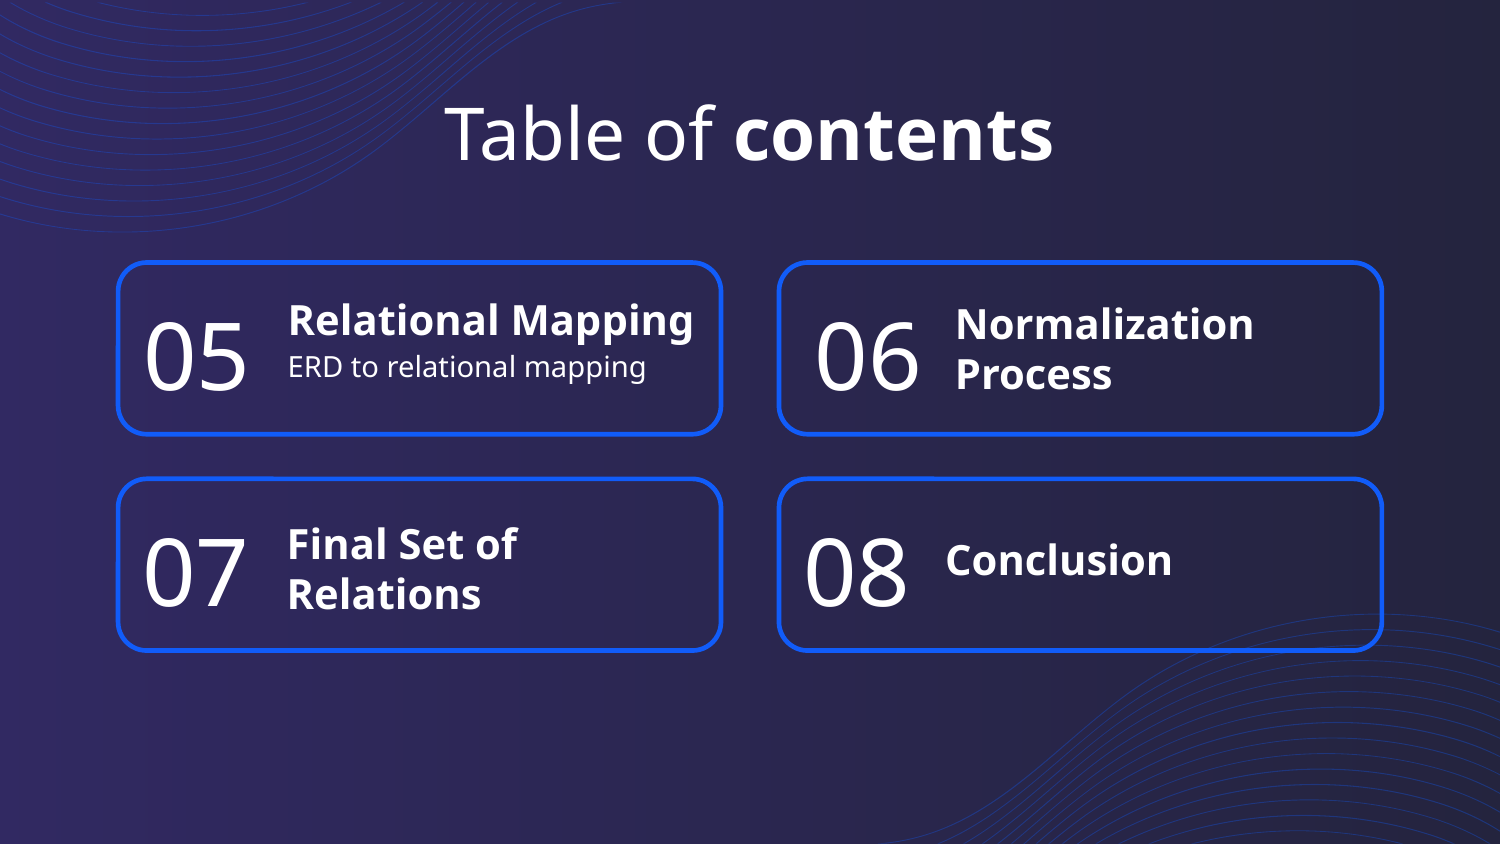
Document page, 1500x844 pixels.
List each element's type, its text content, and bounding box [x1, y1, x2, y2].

title Normalization Process [957, 282, 1369, 370]
subtitle ERD to relational mapping [272, 332, 721, 413]
title Relational Mapping [272, 278, 750, 365]
title 06 [780, 281, 957, 408]
title Table of contents [118, 72, 1382, 167]
title Conclusion [935, 518, 1379, 606]
title 05 [119, 281, 276, 408]
title 07 [118, 498, 274, 625]
title 08 [778, 498, 935, 625]
title Final Set of Relations [274, 502, 721, 590]
